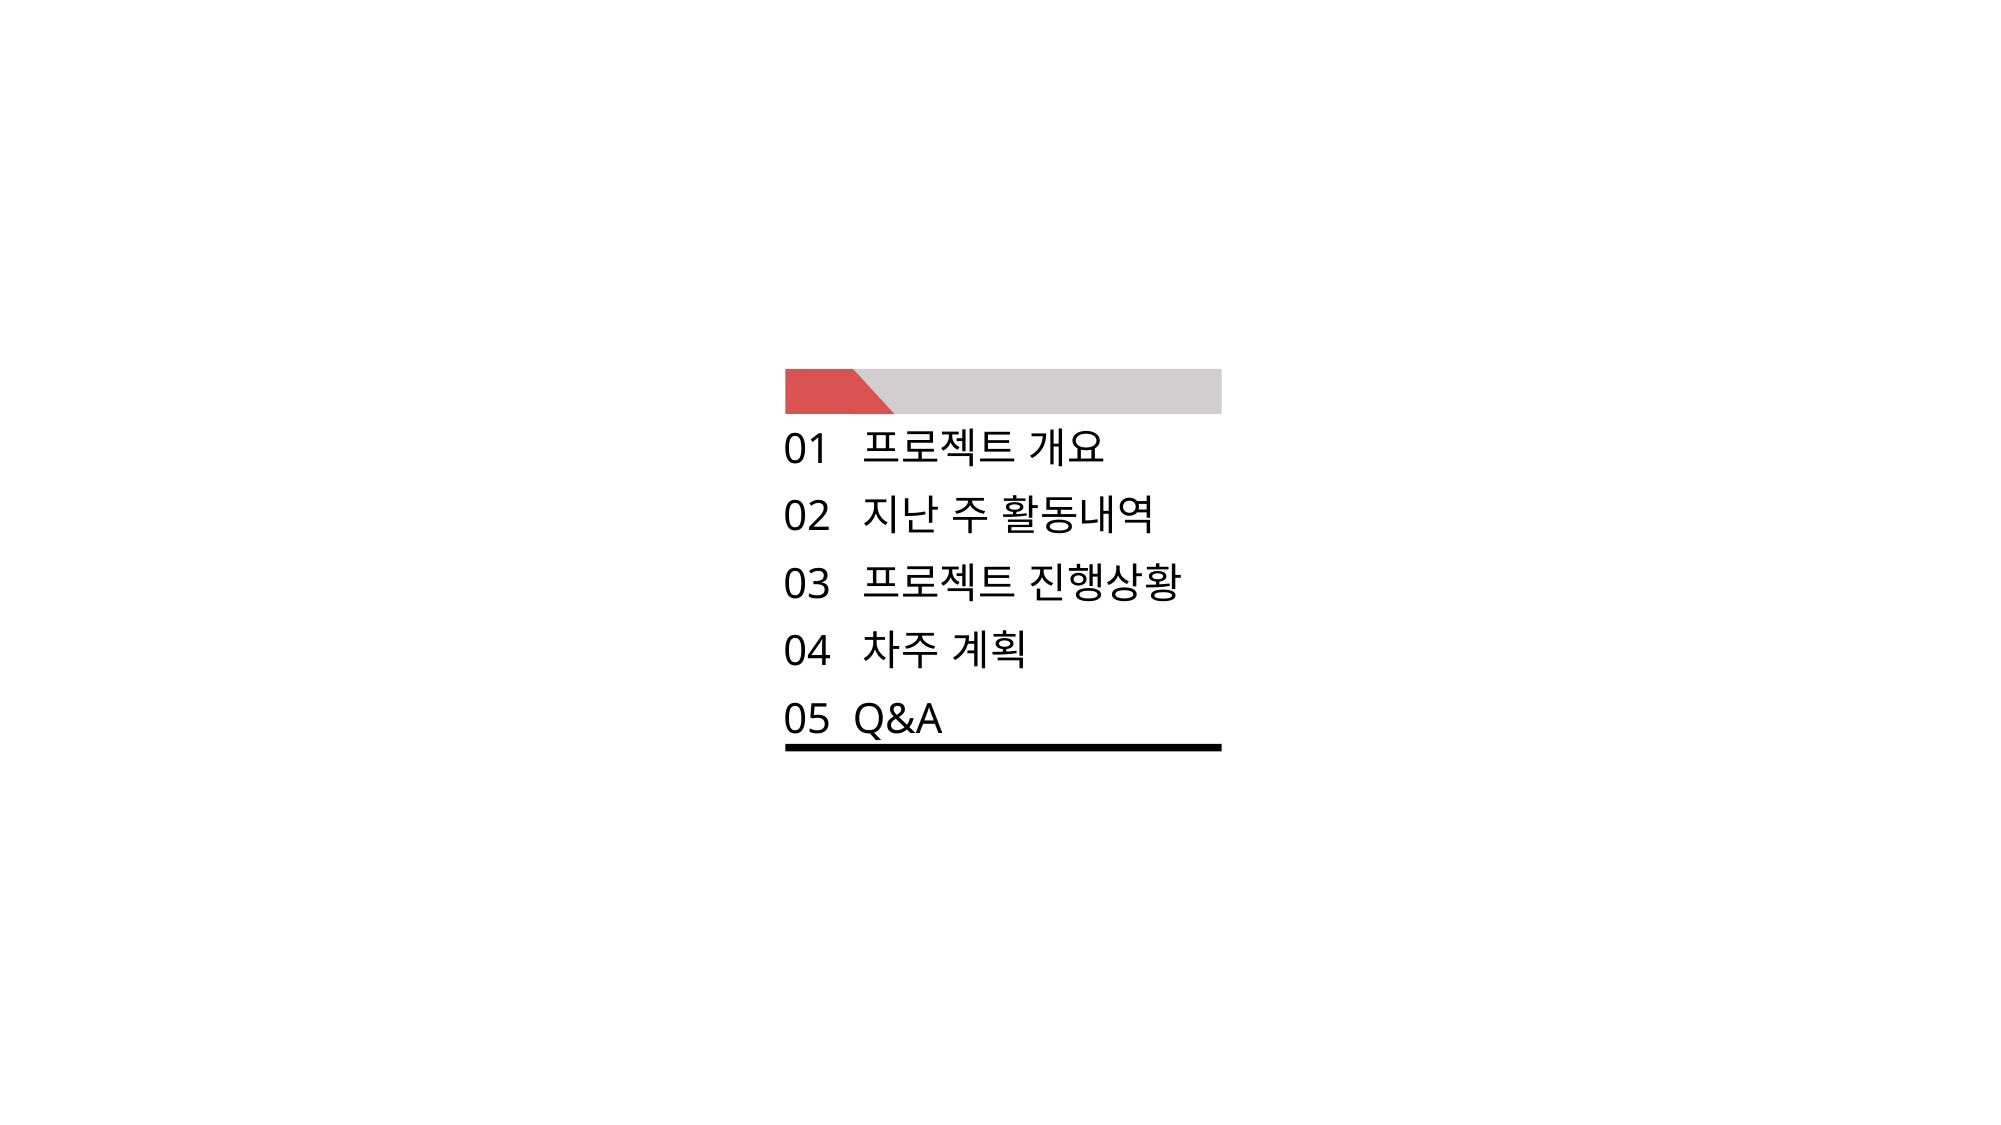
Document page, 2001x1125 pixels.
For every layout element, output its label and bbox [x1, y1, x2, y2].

text_box [774, 368, 1222, 753]
